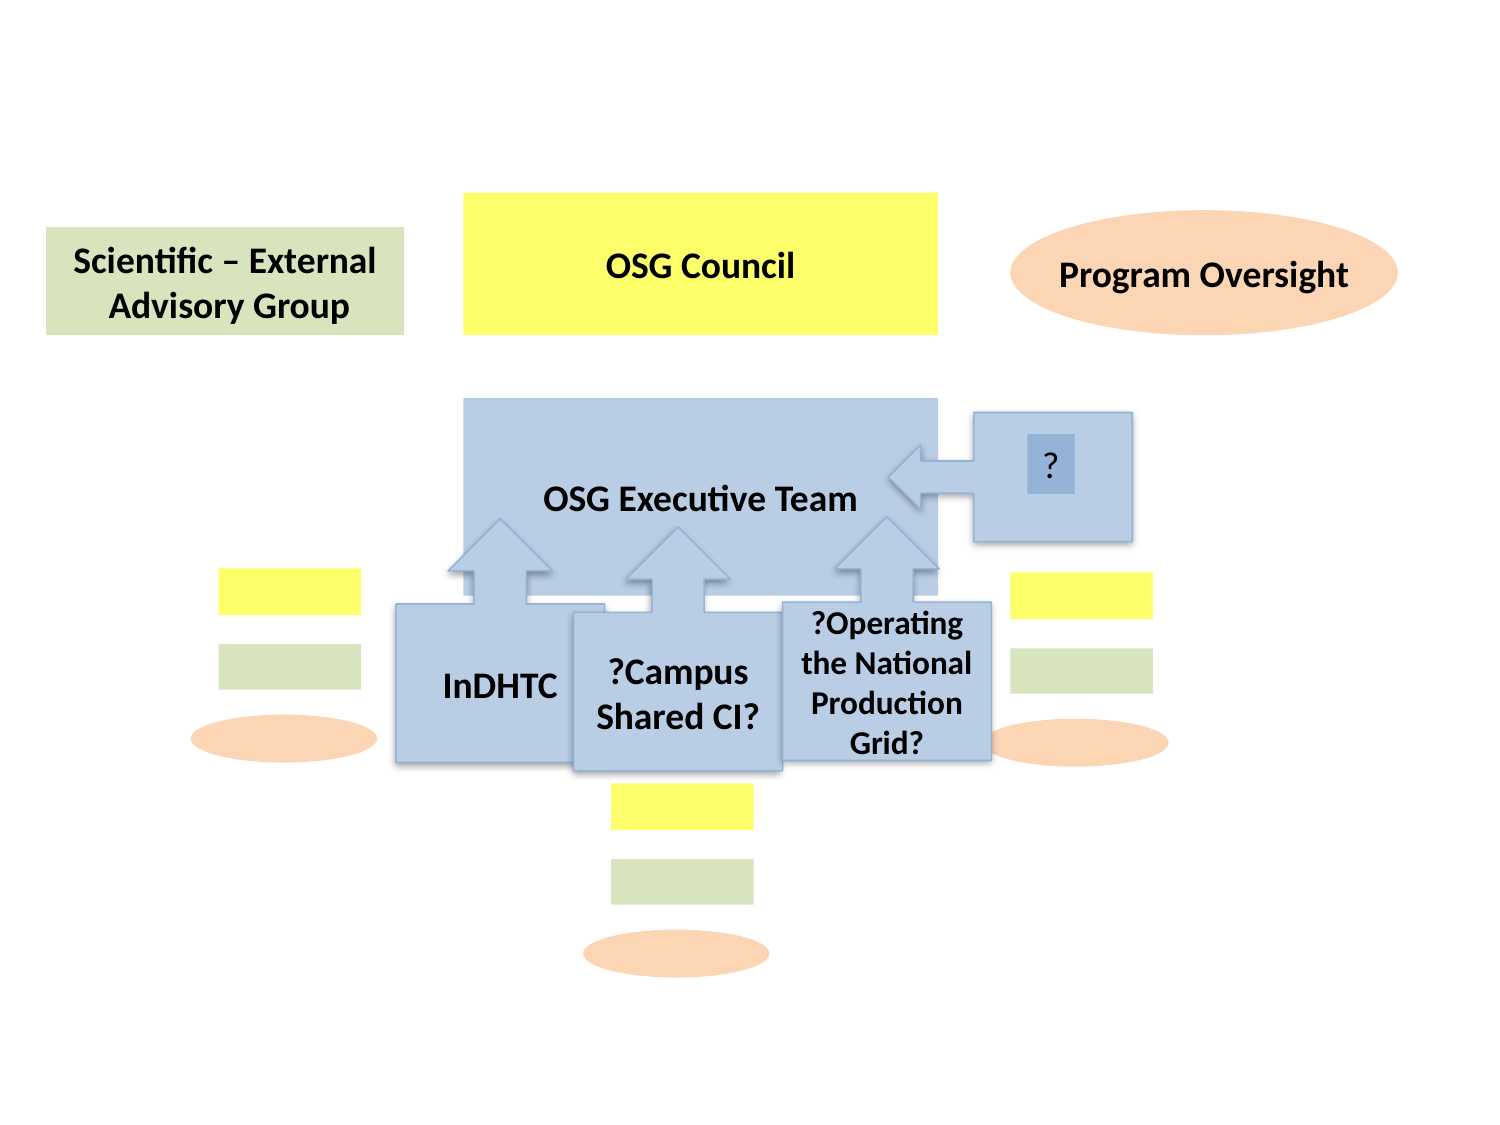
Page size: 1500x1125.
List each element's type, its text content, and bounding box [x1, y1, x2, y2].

text_box [611, 859, 754, 905]
text_box InDHTC [395, 518, 606, 764]
text_box [611, 783, 754, 831]
text_box C [887, 411, 1134, 543]
text_box ?Campus Shared CI? [572, 526, 784, 772]
text_box [996, 718, 1169, 767]
text_box [1010, 648, 1153, 694]
text_box [583, 929, 770, 978]
text_box [190, 714, 378, 763]
text_box [1010, 572, 1153, 620]
text_box [218, 644, 362, 690]
text_box Program Oversight [1010, 210, 1398, 336]
text_box ? [1027, 434, 1075, 494]
text_box ?Operating the National Production Grid? [781, 516, 993, 762]
text_box Scientific – External Advisory Group [46, 227, 405, 336]
text_box OSG Executive Team [463, 397, 939, 596]
text_box [218, 568, 362, 616]
text_box OSG Council [463, 192, 939, 336]
